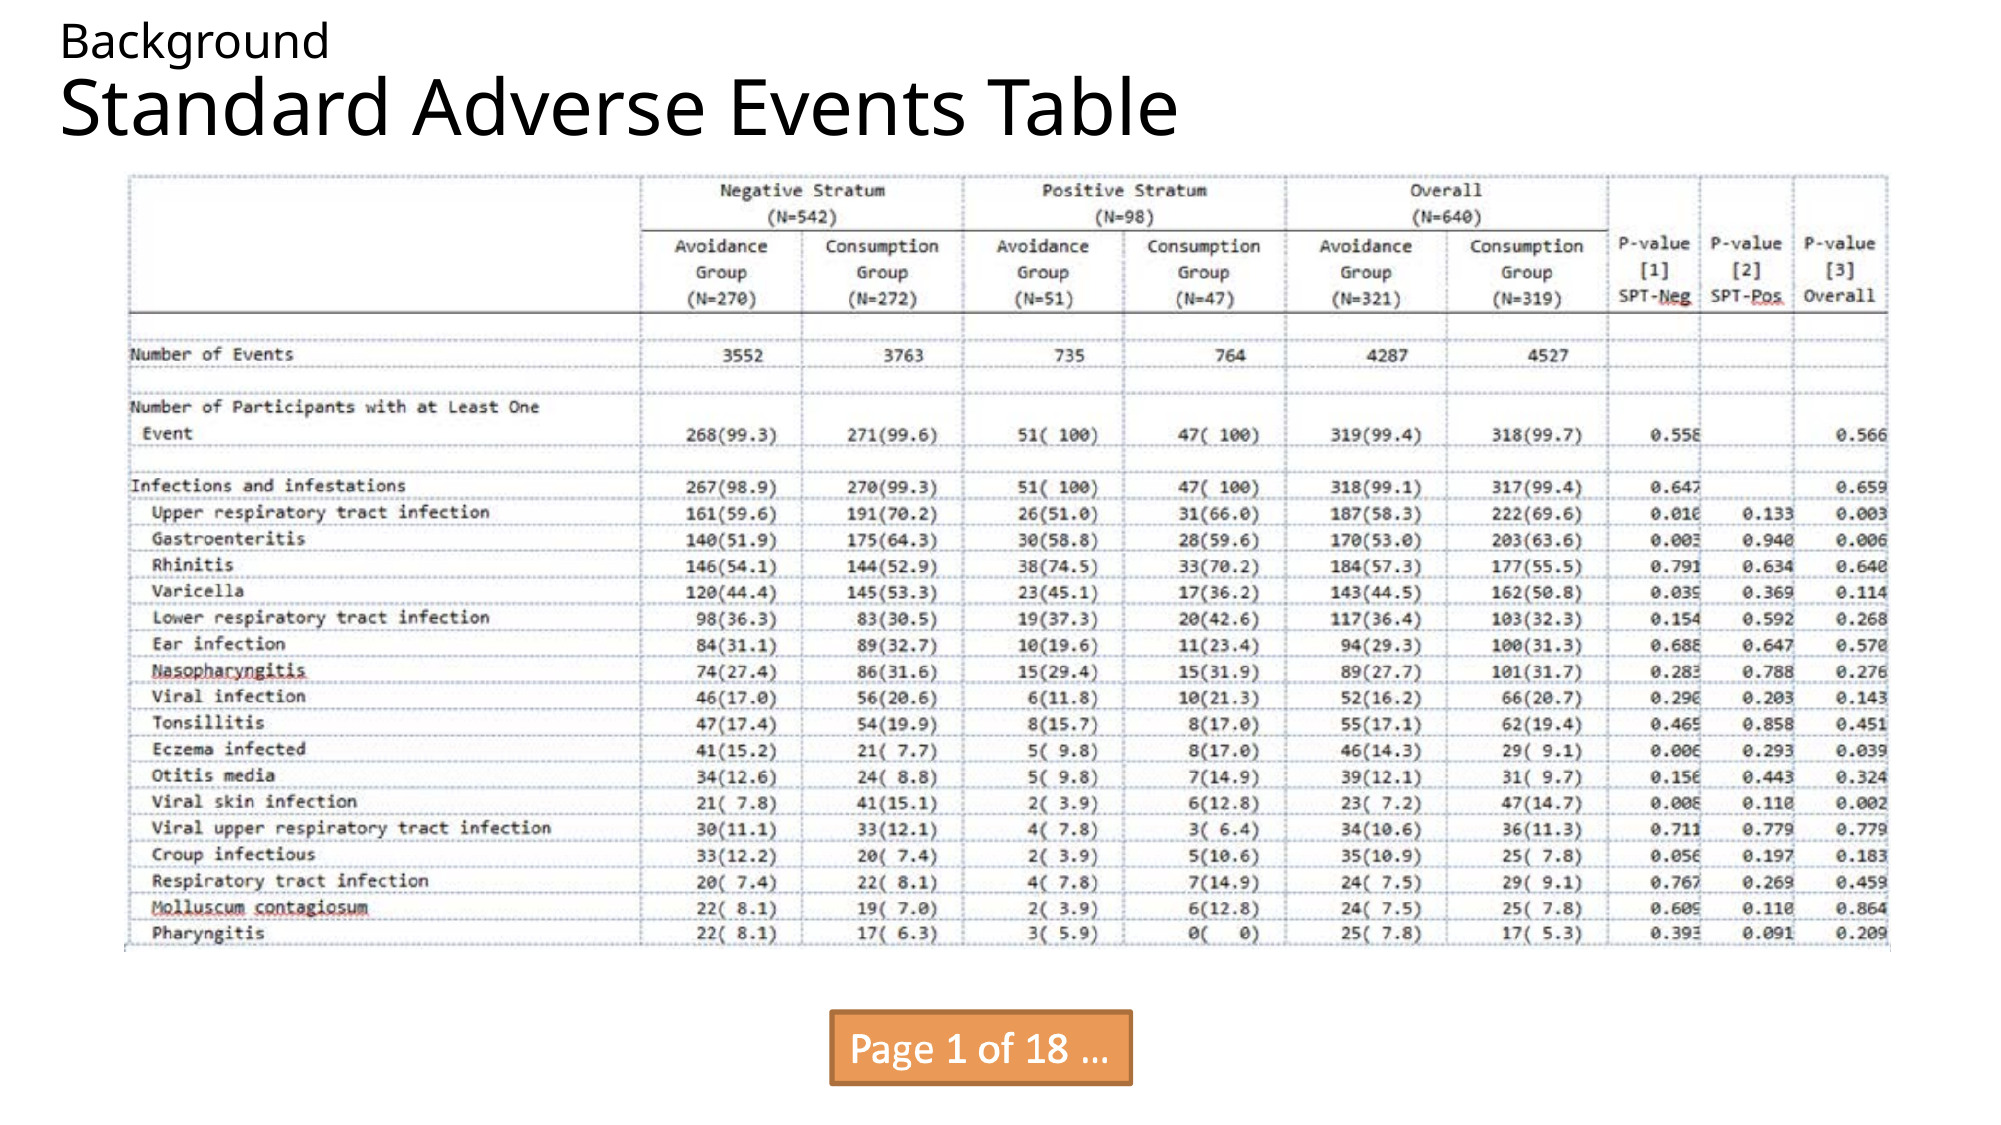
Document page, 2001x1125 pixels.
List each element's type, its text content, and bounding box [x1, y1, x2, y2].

picture [124, 160, 1891, 1125]
title Background Standard Adverse Events Table [44, 9, 1866, 161]
